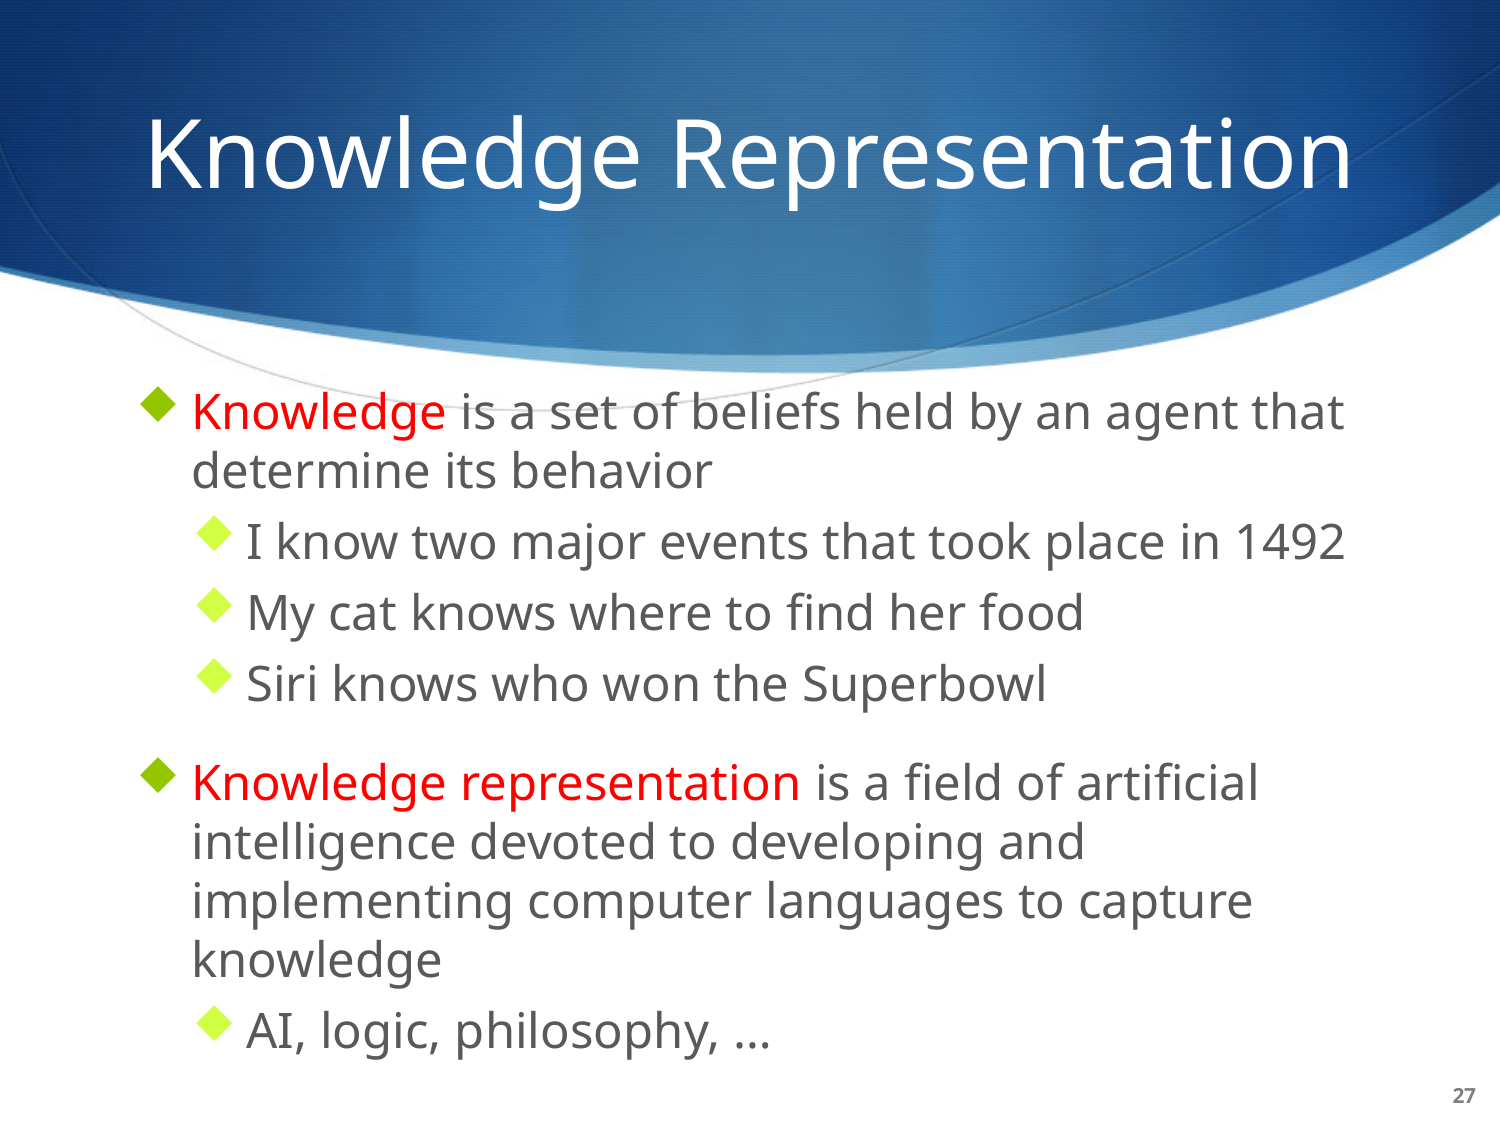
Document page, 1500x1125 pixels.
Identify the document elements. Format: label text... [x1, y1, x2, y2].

list Knowledge is a set of beliefs held by an agent that determine its behavior I know two major events that took place in 1492 My cat knows where to find her food Siri knows who won the Superbowl Knowledge representation is a field of artificial intelligence devoted to developing and implementing computer languages to capture knowledge AI, logic, philosophy, … [121, 372, 1379, 1079]
picture [0, 0, 1500, 1125]
title Knowledge Representation [75, 56, 1425, 245]
slide_number 27 [1420, 1067, 1500, 1125]
